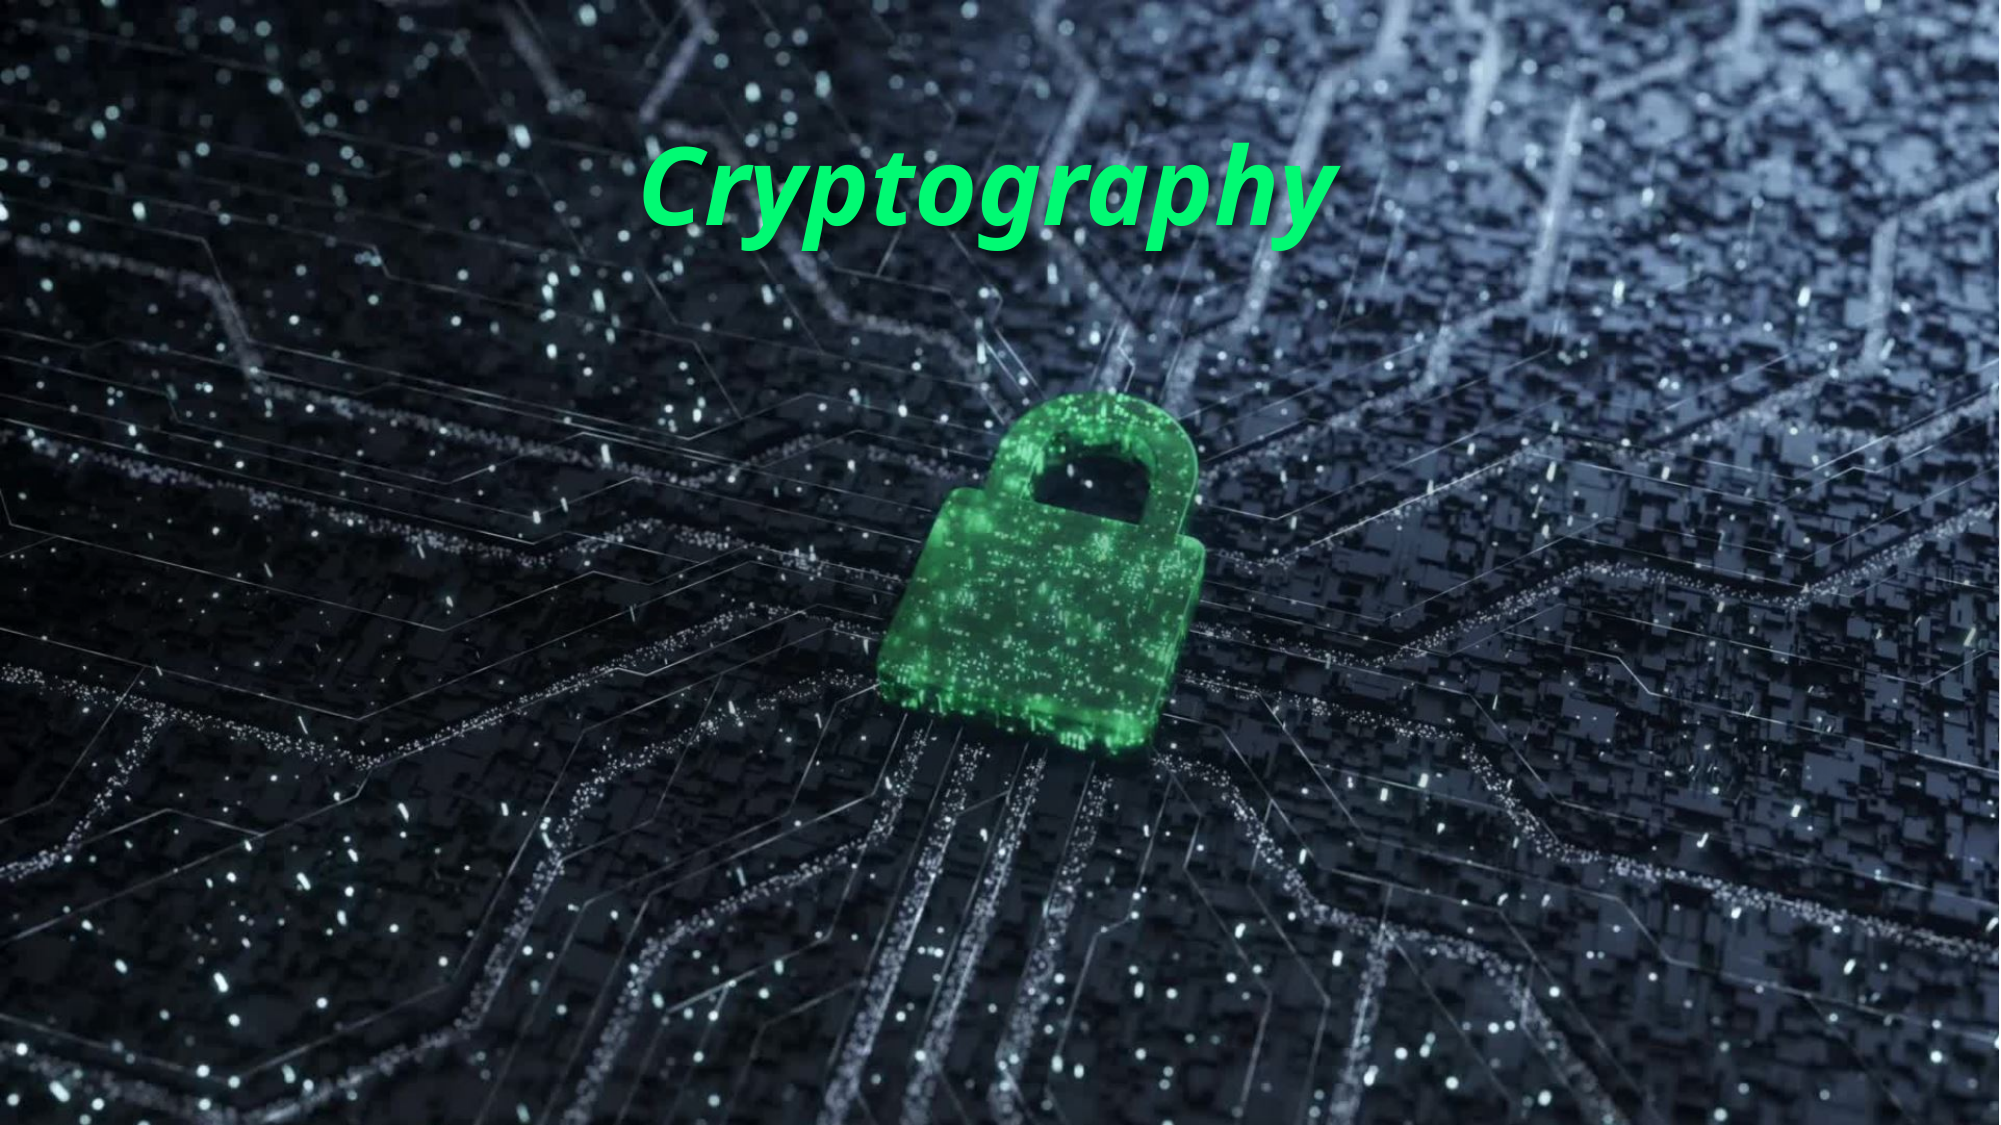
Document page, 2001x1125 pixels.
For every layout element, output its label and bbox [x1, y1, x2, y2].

text_box [0, 0, 2000, 1125]
